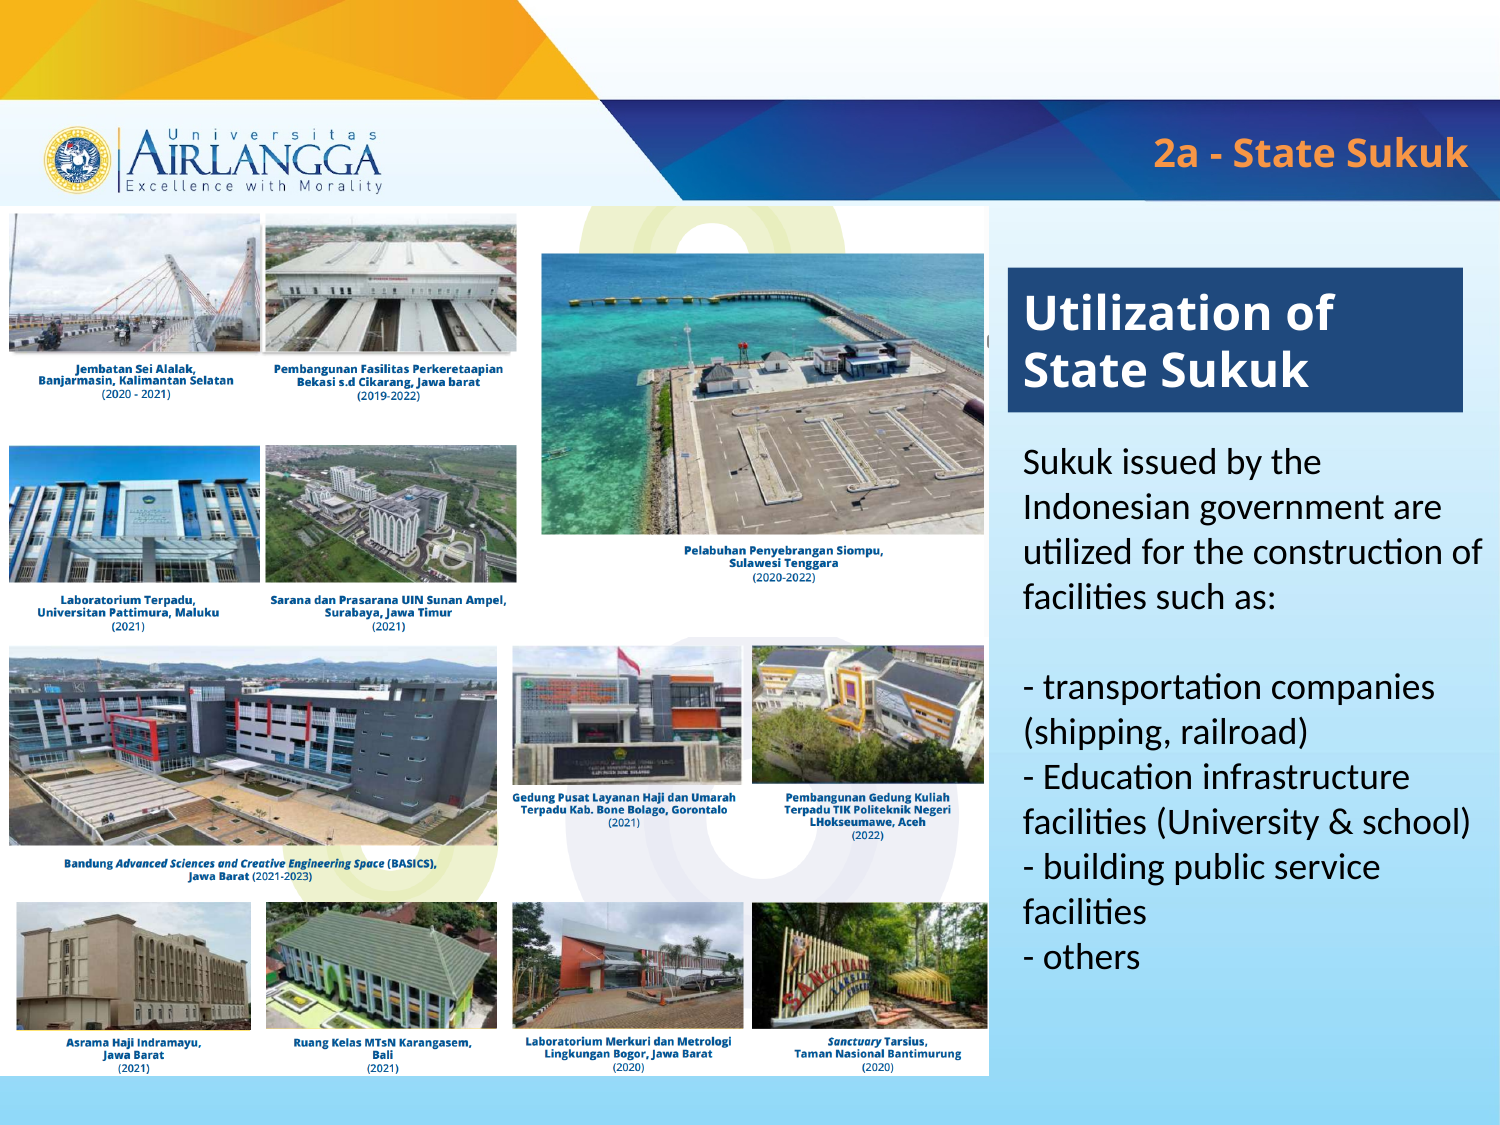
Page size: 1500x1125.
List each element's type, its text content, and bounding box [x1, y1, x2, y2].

text_box Utilization of State Sukuk [1007, 267, 1463, 413]
picture [0, 0, 1500, 1125]
text_box Sukuk issued by the Indonesian government are utilized for the construction of facilities such as: - transportation companies (shipping, railroad) - Education infrastructure facilities (University & school) - building public service facilities - others [1007, 422, 1500, 993]
text_box 2a - State Sukuk [459, 112, 1485, 191]
